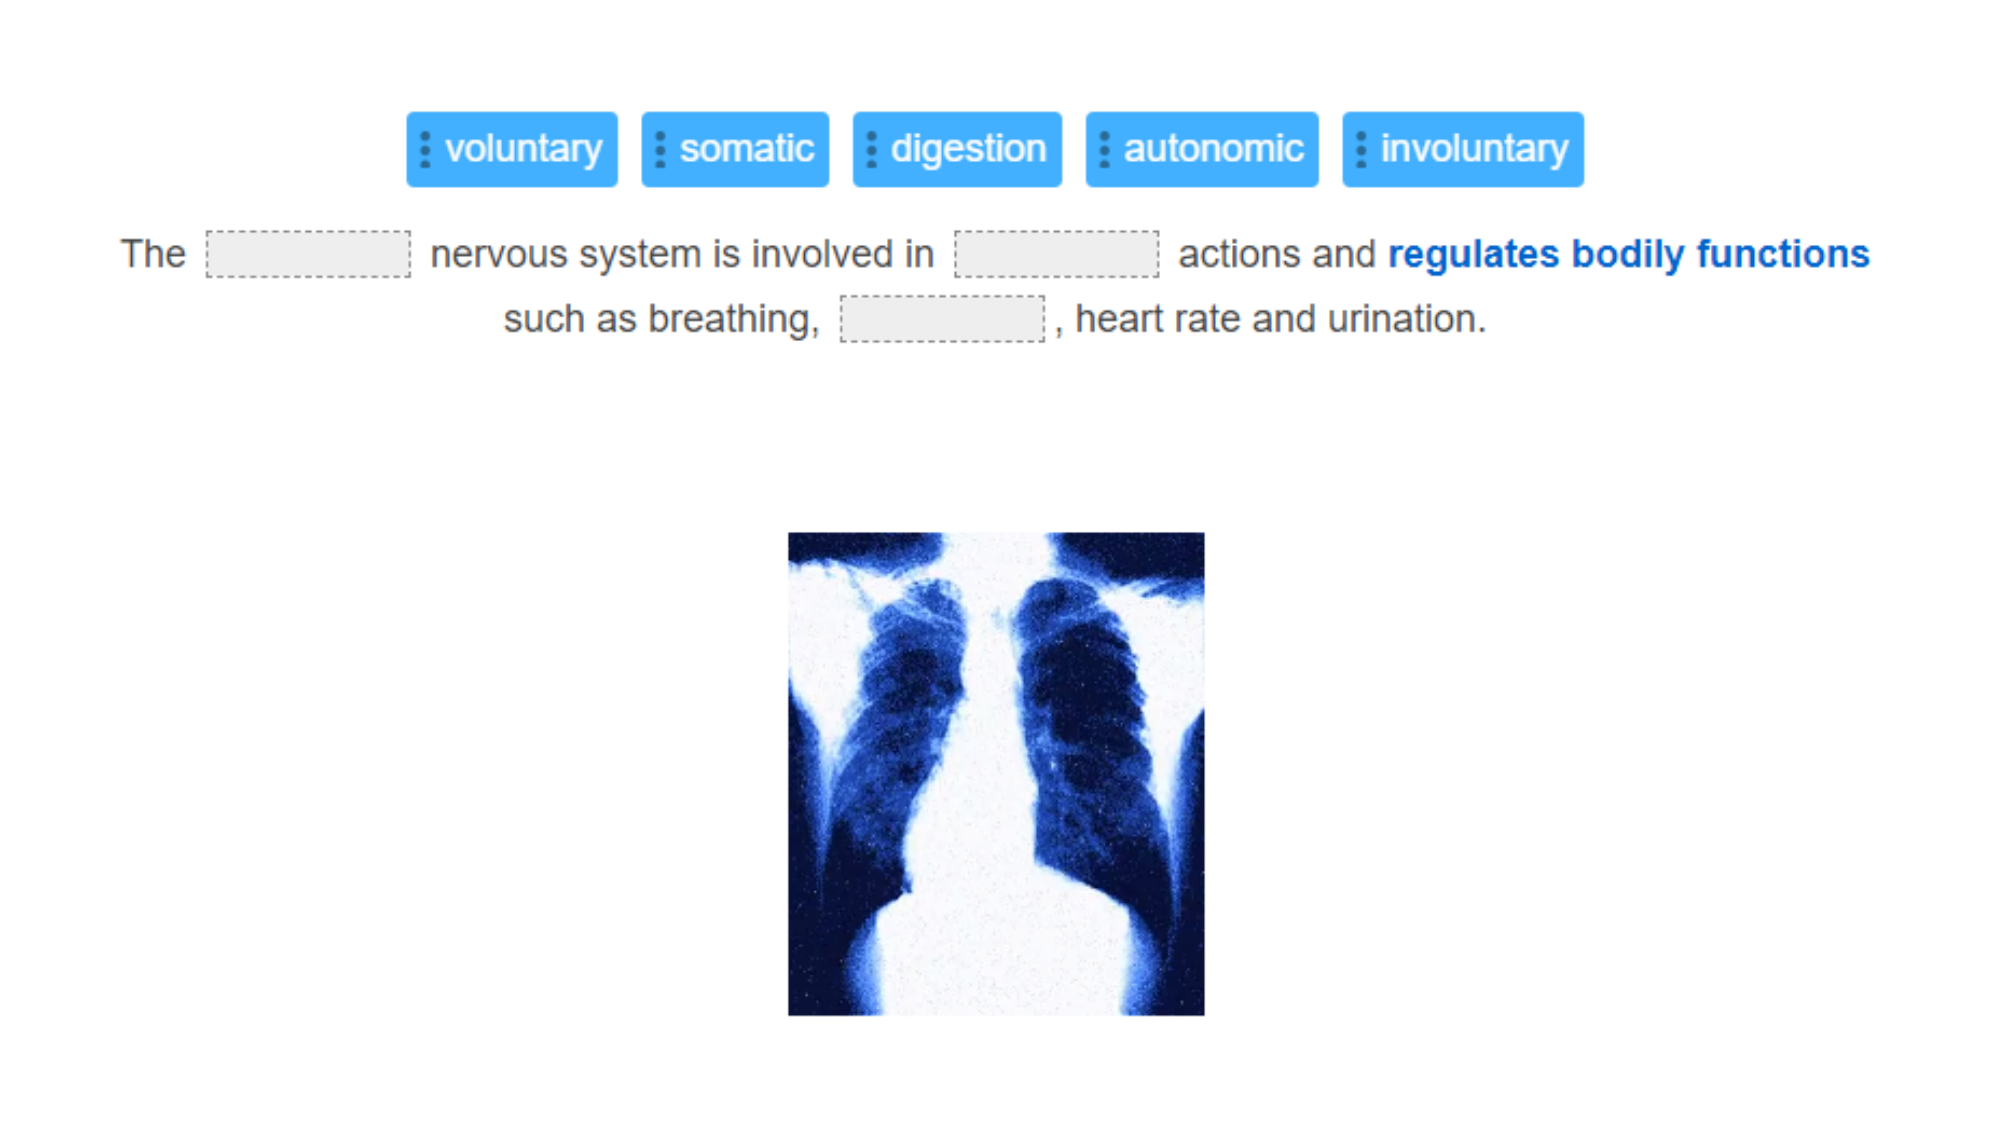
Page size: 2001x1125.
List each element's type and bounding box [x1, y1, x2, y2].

picture [74, 80, 1904, 1025]
